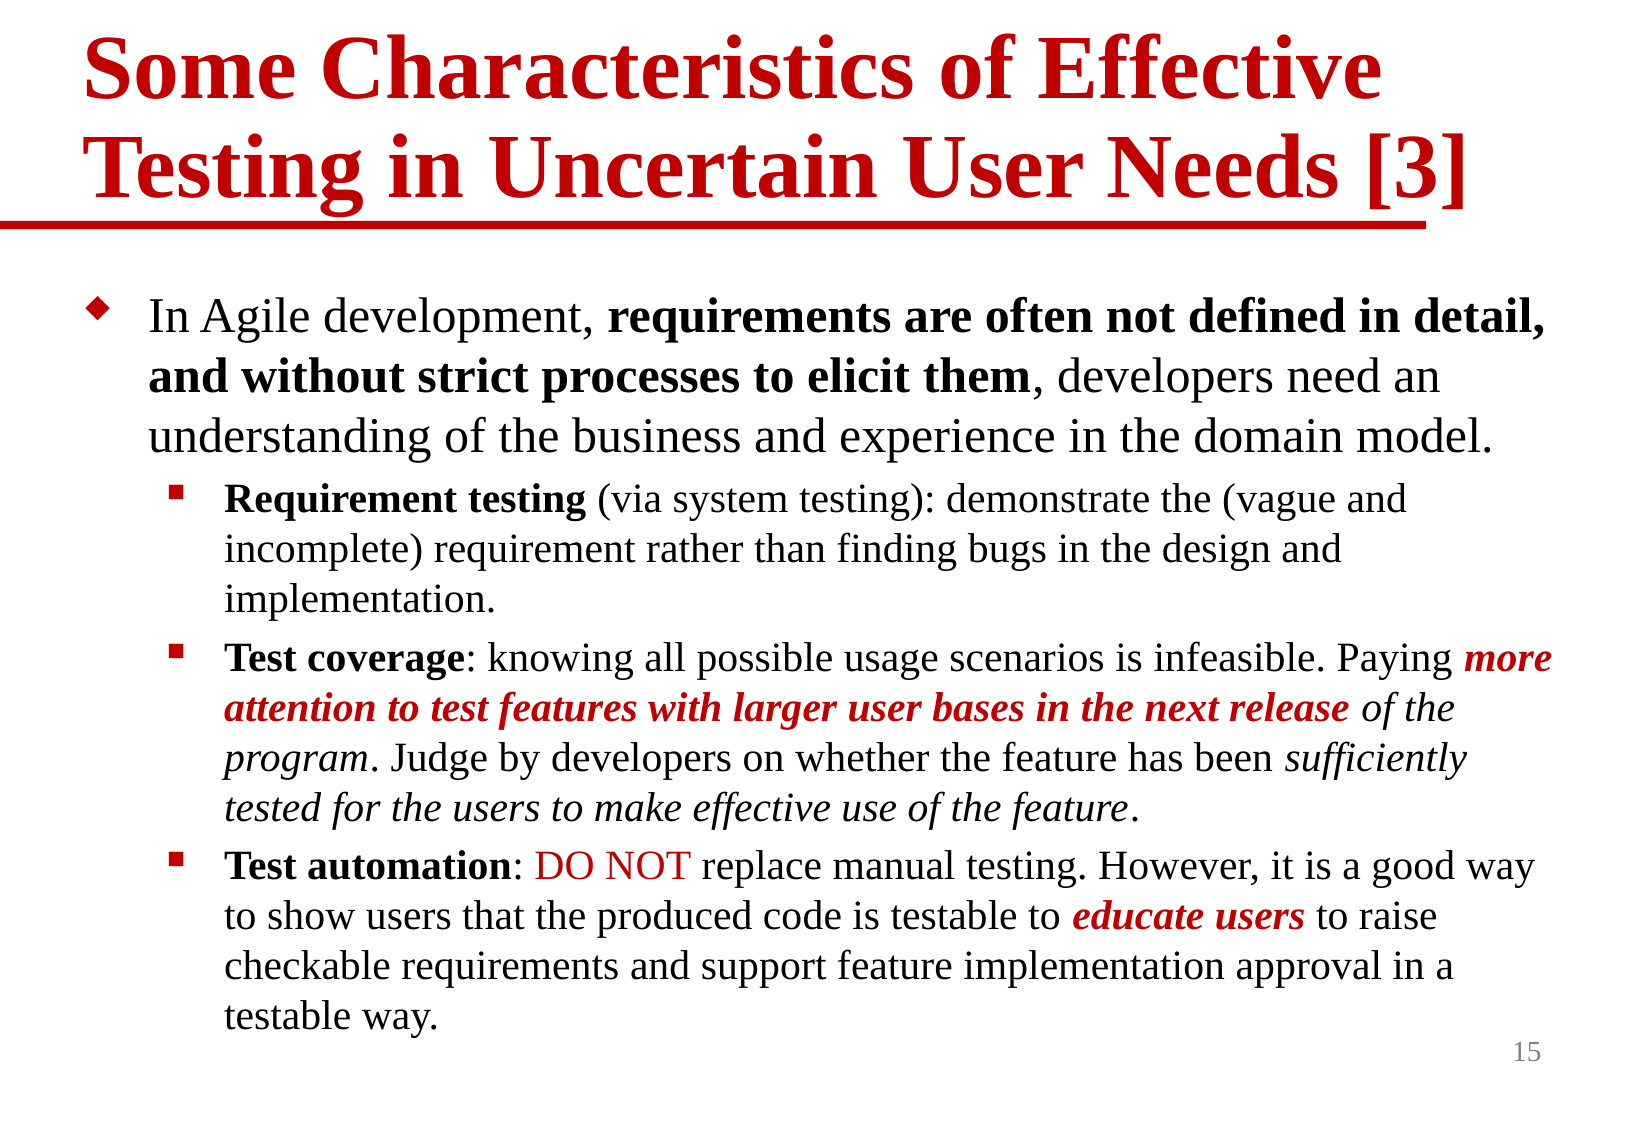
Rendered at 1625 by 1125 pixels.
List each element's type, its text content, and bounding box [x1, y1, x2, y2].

slide_number 15 [1218, 1012, 1557, 1088]
list In Agile development, requirements are often not defined in detail, and without strict processes to elicit them, developers need an understanding of the business and experience in the domain model. Requirement testing (via system testing): demonstrate the (vague and incomplete) requirement rather than finding bugs in the design and implementation. Test coverage: knowing all possible usage scenarios is infeasible. Paying more attention to test features with larger user bases in the next release of the program. Judge by developers on whether the feature has been sufficiently tested for the users to make effective use of the feature. Test automation: DO NOT replace manual testing. However, it is a good way to show users that the produced code is testable to educate users to raise checkable requirements and support feature implementation approval in a testable way. [67, 275, 1588, 1088]
title Some Characteristics of Effective Testing in Uncertain User Needs [3] [67, 43, 1550, 225]
